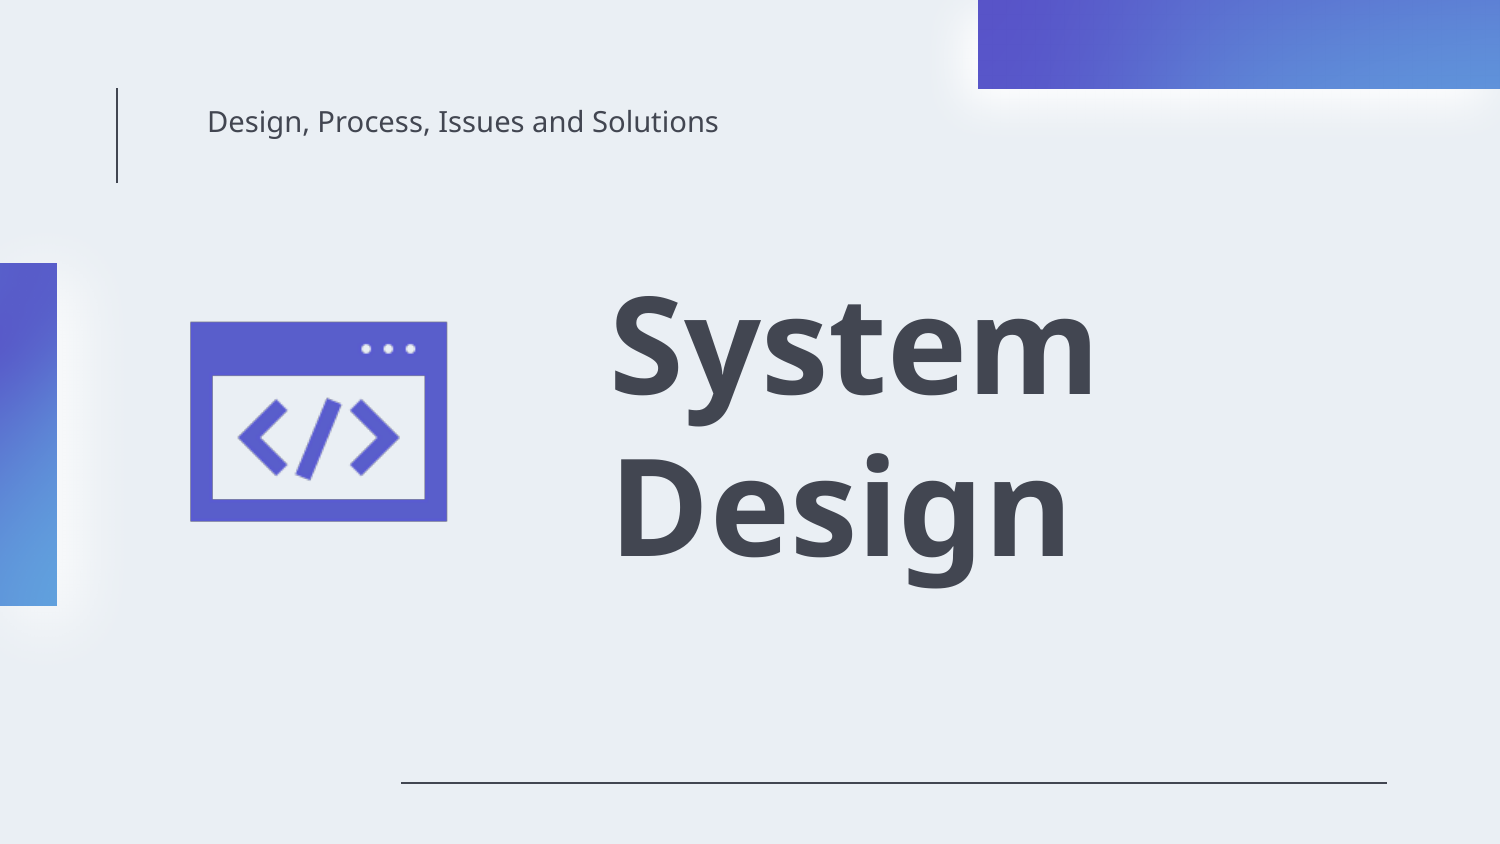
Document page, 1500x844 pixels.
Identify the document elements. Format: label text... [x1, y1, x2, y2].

title System Design [594, 244, 1383, 599]
subtitle Design, Process, Issues and Solutions [167, 88, 750, 184]
picture [166, 269, 471, 574]
picture [978, 0, 1500, 89]
picture [0, 263, 57, 606]
